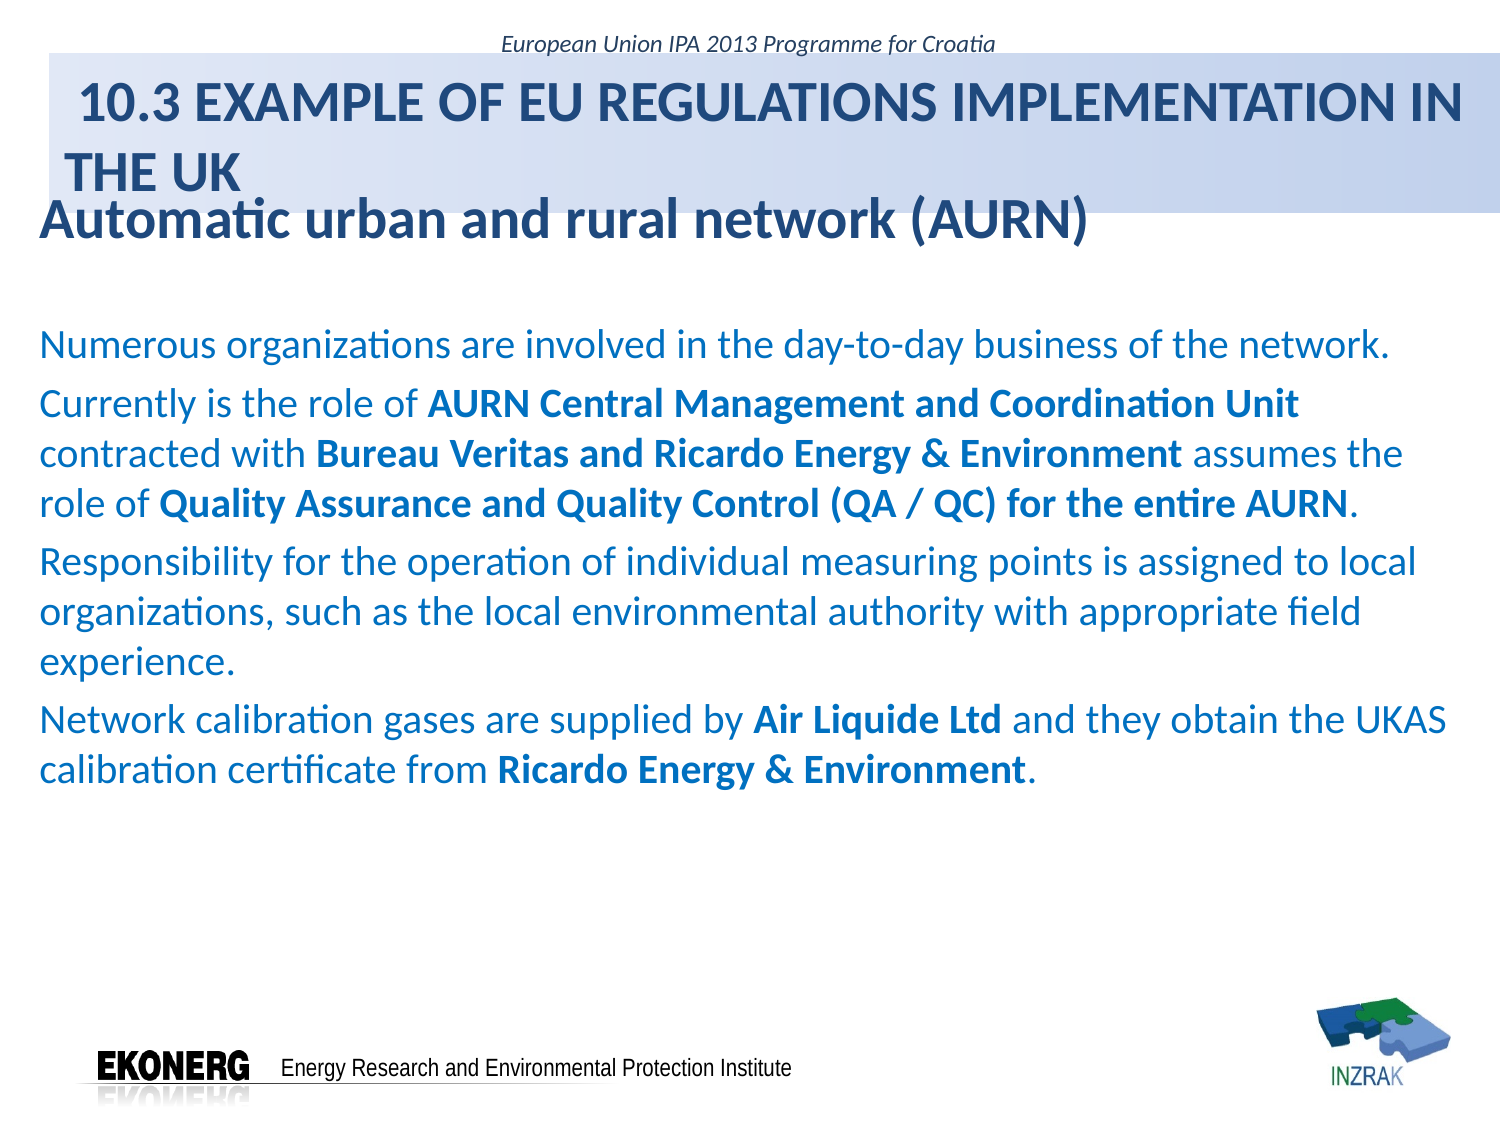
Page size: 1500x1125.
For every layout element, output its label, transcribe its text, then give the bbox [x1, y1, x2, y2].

picture [1315, 996, 1451, 1093]
title 10.3 EXAMPLE OF EU REGULATIONS IMPLEMENTATION IN THE UK [49, 53, 1500, 213]
text_box Automatic urban and rural network (AURN) Numerous organizations are involved in the day-to-day business of the network. Currently is the role of AURN Central Management and Coordination Unit contracted with Bureau Veritas and Ricardo Energy & Environment assumes the role of Quality Assurance and Quality Control (QA / QC) for the entire AURN. Responsibility for the operation of individual measuring points is assigned to local organizations, such as the local environmental authority with appropriate field experience. Network calibration gases are supplied by Air Liquide Ltd and they obtain the UKAS calibration certificate from Ricardo Energy & Environment. [24, 173, 1470, 1034]
text_box European Union IPA 2013 Programme for Croatia [0, 23, 1498, 71]
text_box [72, 1043, 812, 1112]
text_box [61, 1038, 636, 1112]
